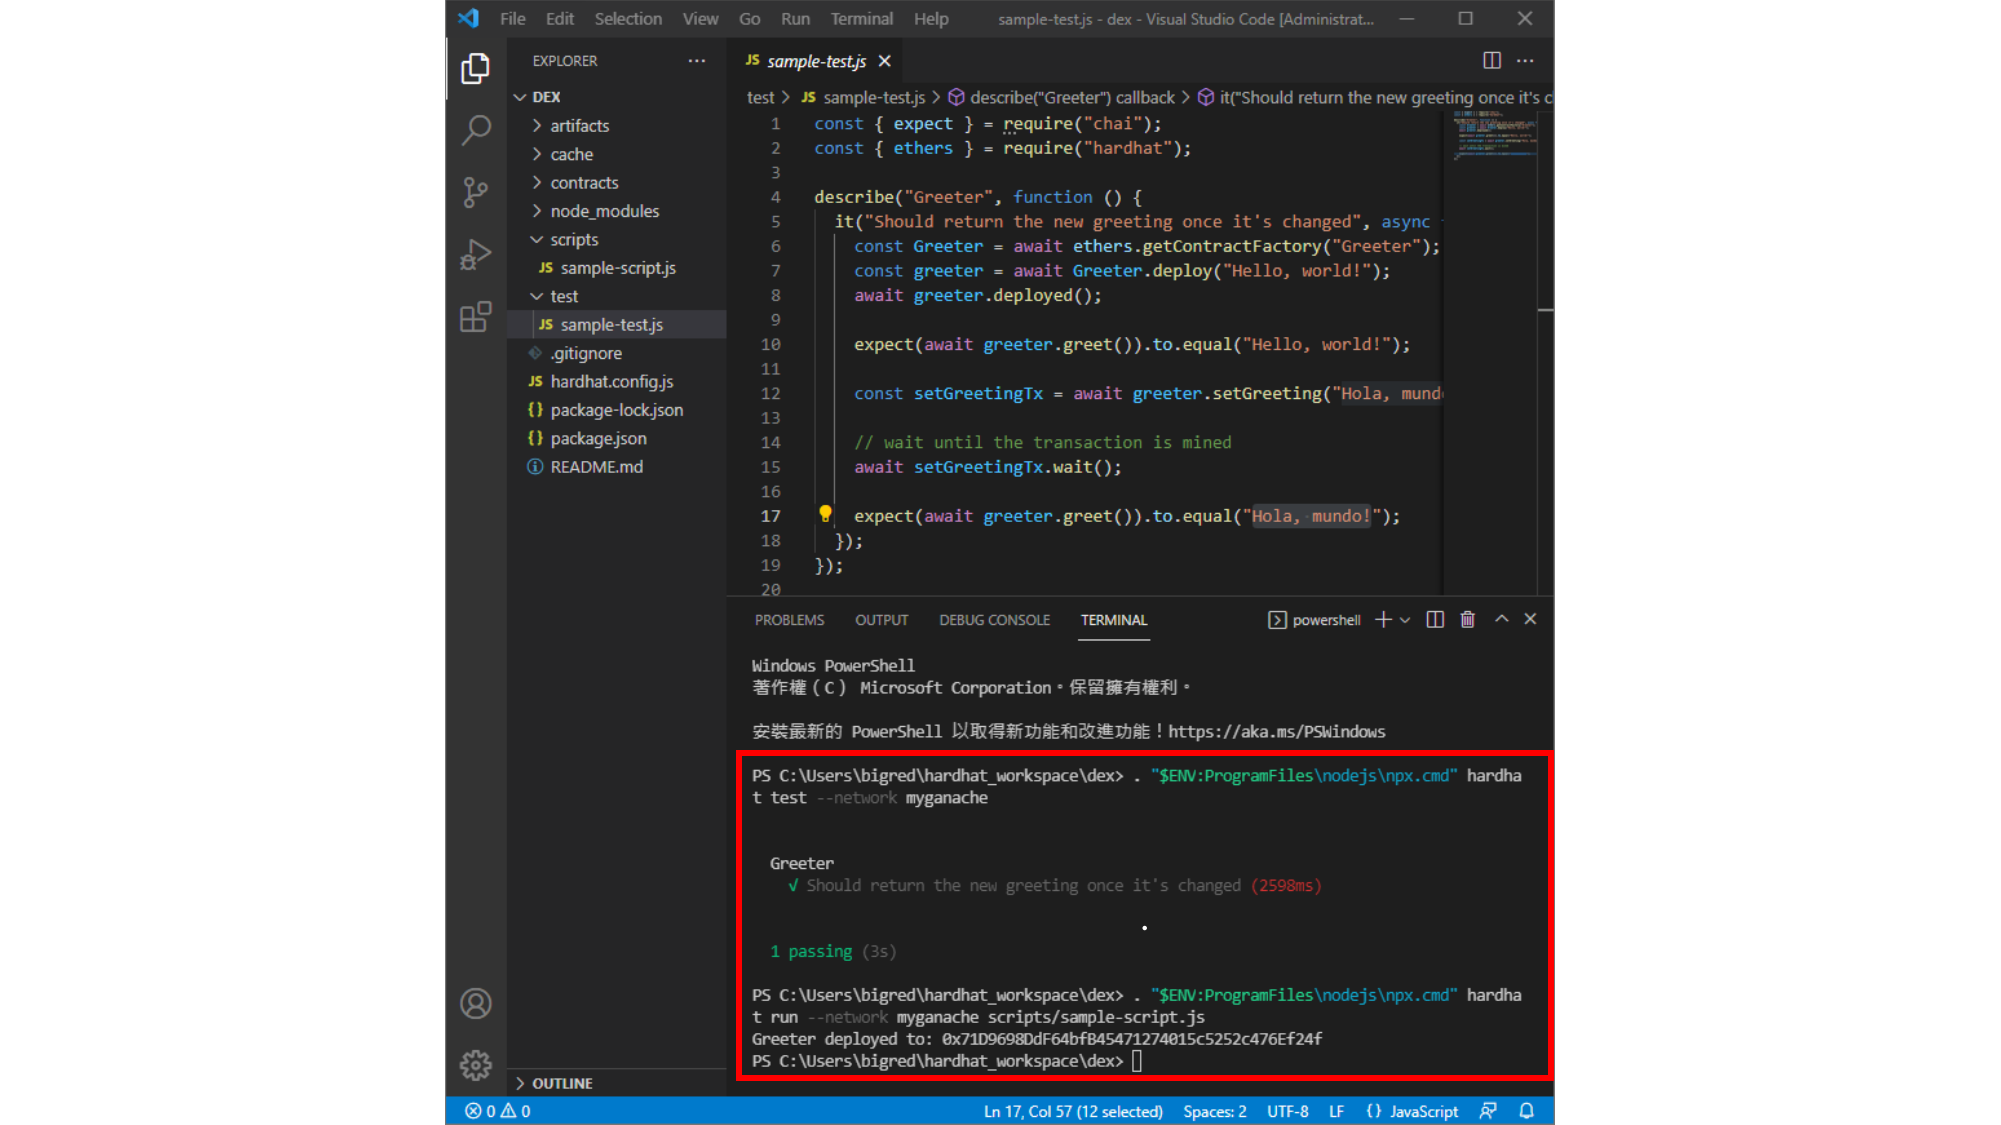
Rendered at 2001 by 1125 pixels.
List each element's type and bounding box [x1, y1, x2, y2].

picture [445, 0, 1555, 1125]
